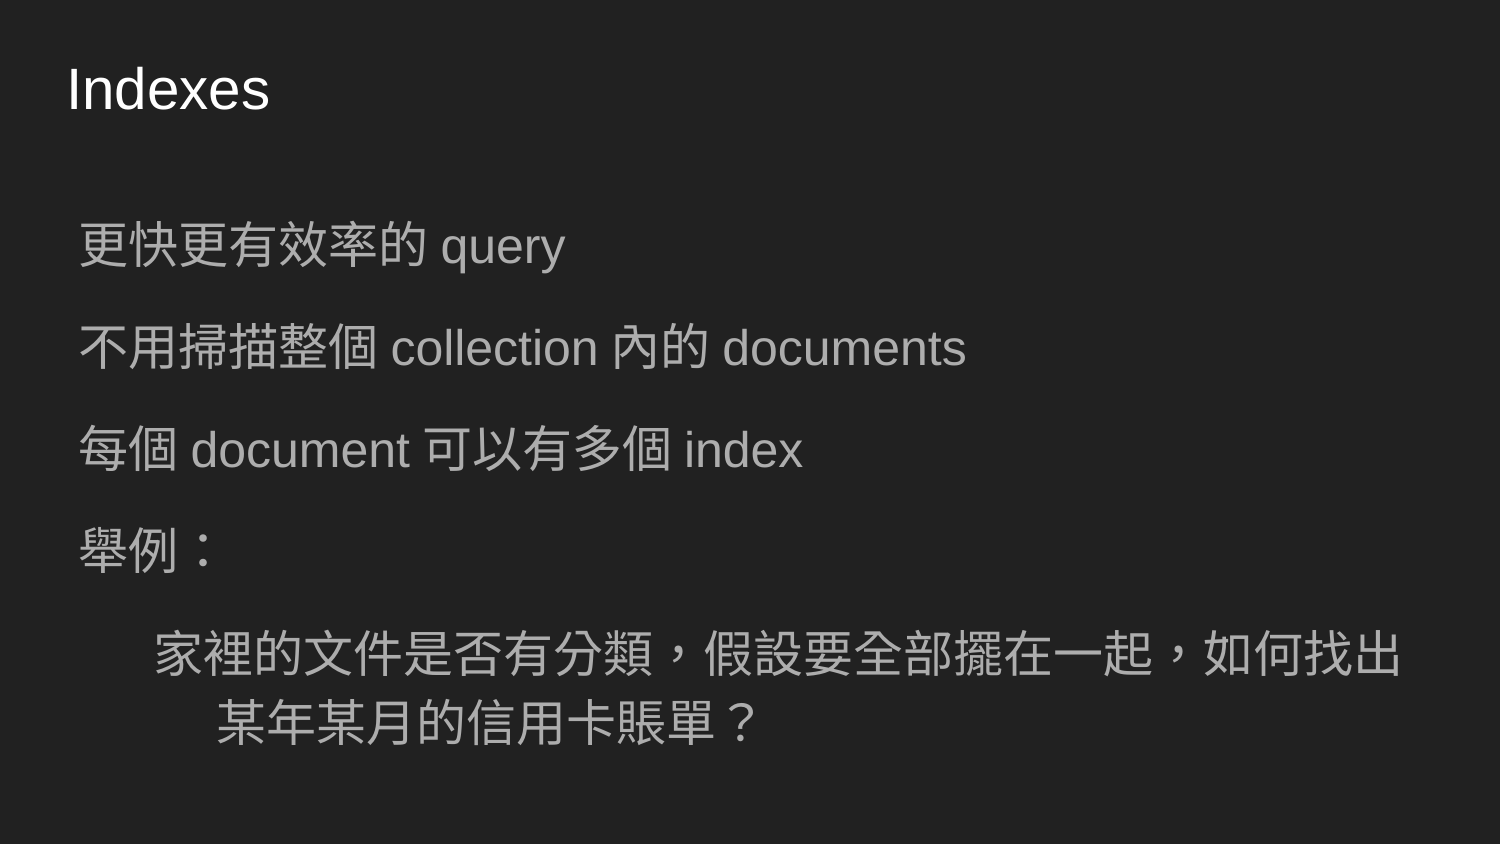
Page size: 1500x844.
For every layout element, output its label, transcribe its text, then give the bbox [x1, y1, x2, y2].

title Indexes [51, 35, 1449, 130]
list 更快更有效率的query 不用掃描整個collection內的documents 每個document可以有多個index 舉例： 家裡的文件是否有分類，假設要全部擺在一起，如何找出某年某月的信用卡賬單？ [51, 189, 1449, 750]
